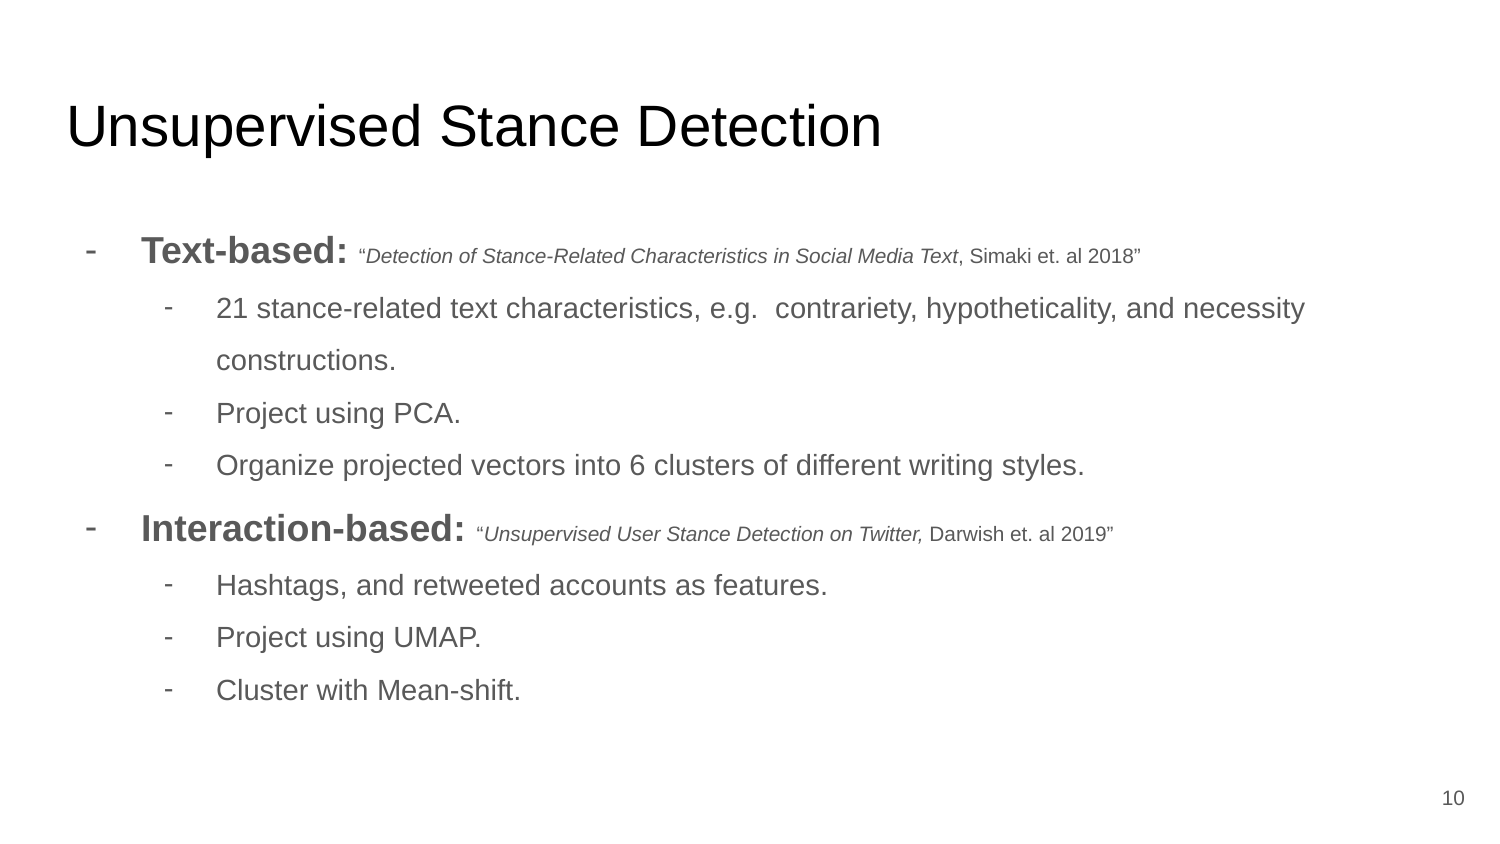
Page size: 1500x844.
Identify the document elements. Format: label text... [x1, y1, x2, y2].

title Unsupervised Stance Detection [51, 72, 1449, 167]
list Text-based: “Detection of Stance-Related Characteristics in Social Media Text, Simaki et. al 2018” 21 stance-related text characteristics, e.g. contrariety, hypotheticality, and necessity constructions. Project using PCA. Organize projected vectors into 6 clusters of different writing styles. Interaction-based: “Unsupervised User Stance Detection on Twitter, Darwish et. al 2019” Hashtags, and retweeted accounts as features. Project using UMAP. Cluster with Mean-shift. [51, 189, 1449, 750]
slide_number 10 [1389, 764, 1480, 830]
